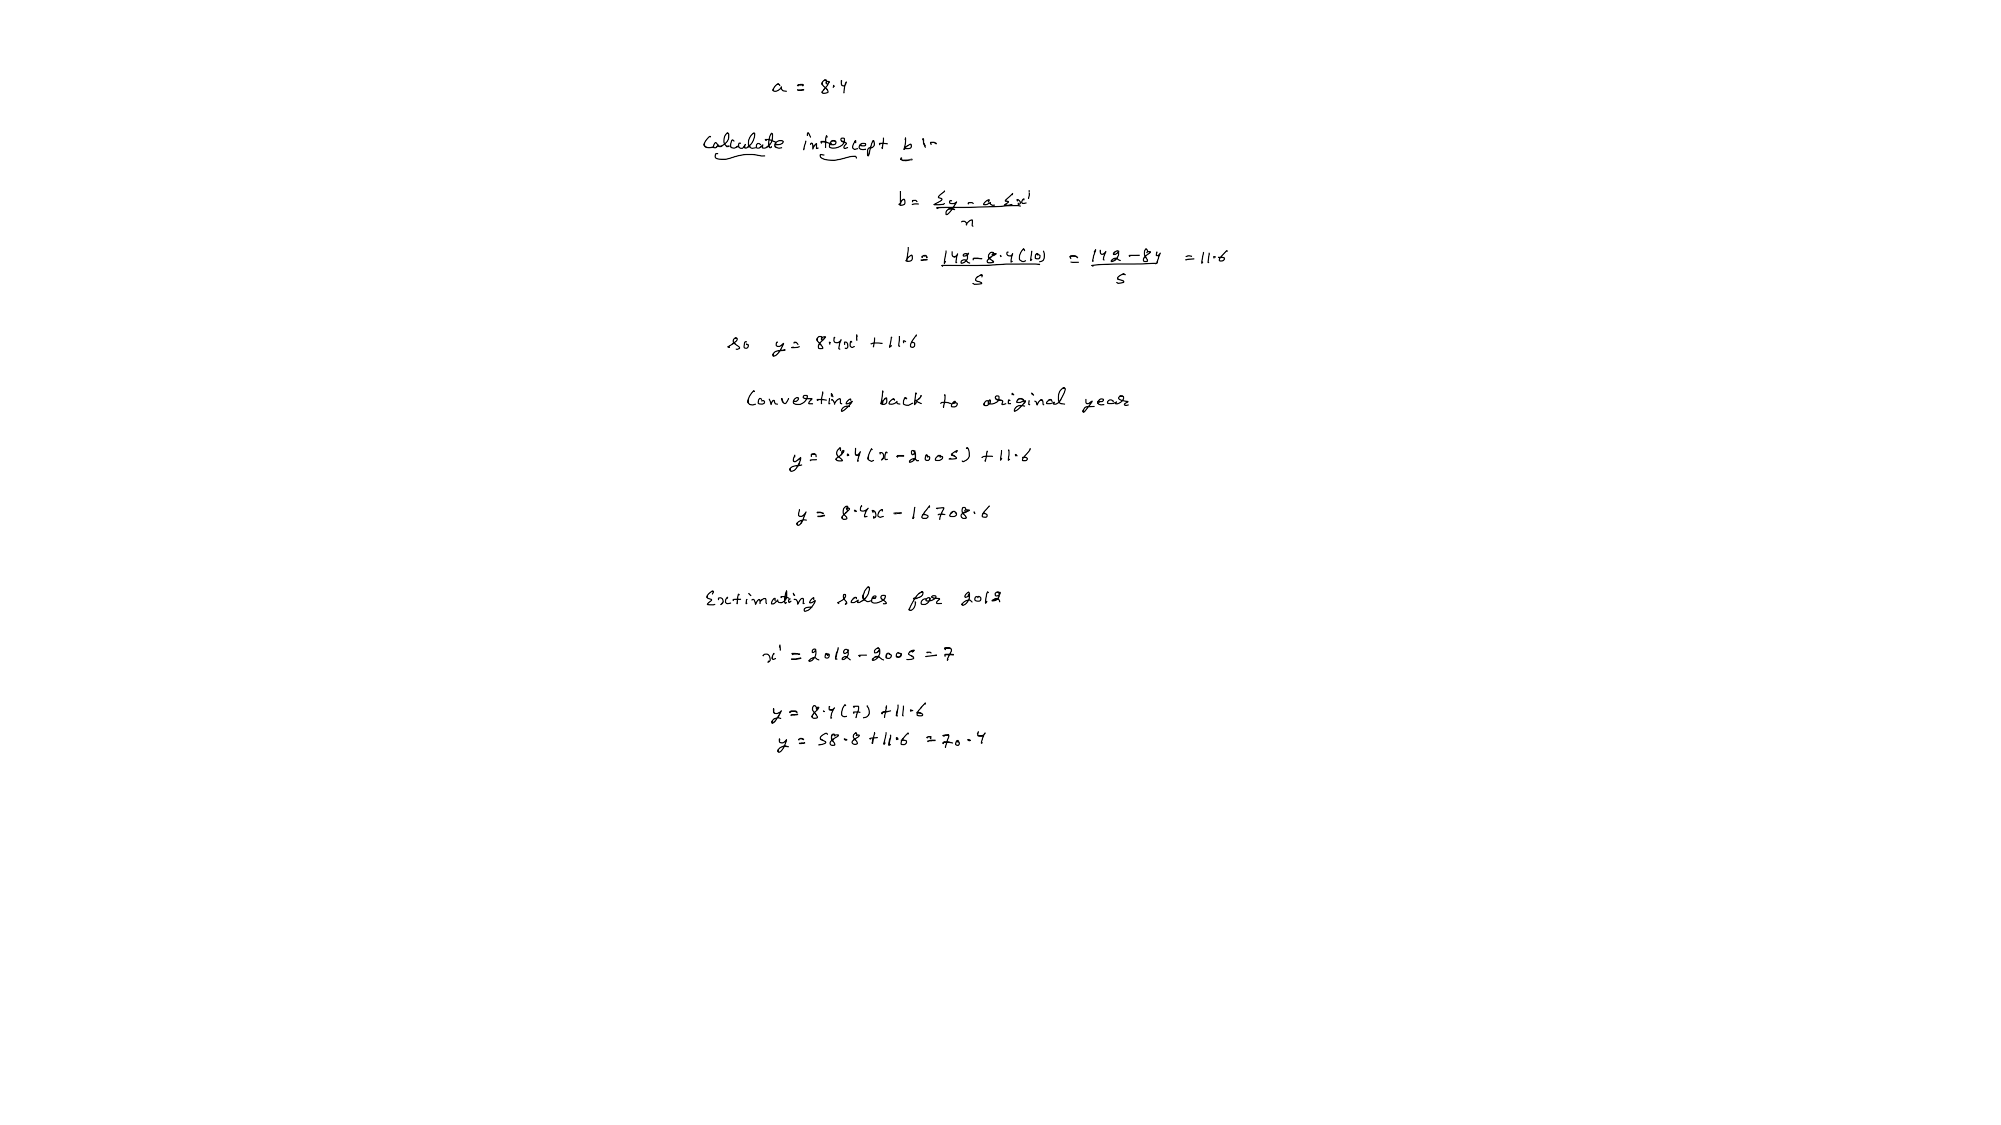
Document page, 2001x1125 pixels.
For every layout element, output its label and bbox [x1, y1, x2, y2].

picture [811, 704, 870, 719]
picture [815, 334, 858, 350]
picture [940, 248, 1045, 267]
picture [771, 83, 787, 93]
picture [940, 393, 959, 408]
picture [869, 333, 918, 348]
picture [961, 590, 1001, 606]
text_box [791, 652, 801, 656]
picture [802, 132, 889, 161]
picture [858, 646, 915, 661]
picture [762, 643, 782, 664]
text_box [926, 736, 936, 743]
picture [771, 708, 782, 725]
picture [834, 447, 861, 463]
picture [1082, 394, 1129, 414]
picture [1069, 255, 1079, 263]
picture [942, 733, 960, 748]
text_box [920, 254, 928, 261]
picture [1185, 249, 1229, 265]
picture [880, 390, 922, 406]
picture [883, 731, 909, 746]
picture [795, 509, 807, 527]
picture [866, 448, 888, 462]
picture [932, 190, 1030, 227]
picture [869, 732, 878, 744]
picture [904, 247, 914, 262]
picture [896, 446, 970, 463]
text_box [900, 157, 913, 162]
picture [747, 390, 853, 412]
picture [982, 387, 1066, 413]
picture [837, 586, 887, 605]
picture [706, 589, 816, 612]
picture [789, 452, 817, 472]
picture [821, 79, 847, 94]
picture [840, 505, 884, 520]
text_box [816, 511, 826, 518]
picture [702, 132, 784, 160]
picture [925, 647, 954, 661]
picture [911, 505, 990, 520]
text_box [789, 710, 799, 717]
picture [776, 738, 790, 753]
picture [966, 731, 986, 744]
picture [972, 274, 984, 286]
picture [808, 647, 851, 663]
picture [818, 732, 860, 746]
picture [898, 191, 919, 206]
picture [981, 447, 1031, 462]
picture [1091, 248, 1161, 267]
picture [908, 590, 942, 611]
picture [726, 337, 750, 351]
picture [772, 341, 801, 357]
picture [922, 138, 937, 148]
picture [903, 136, 912, 150]
picture [881, 702, 927, 718]
picture [1115, 273, 1127, 284]
